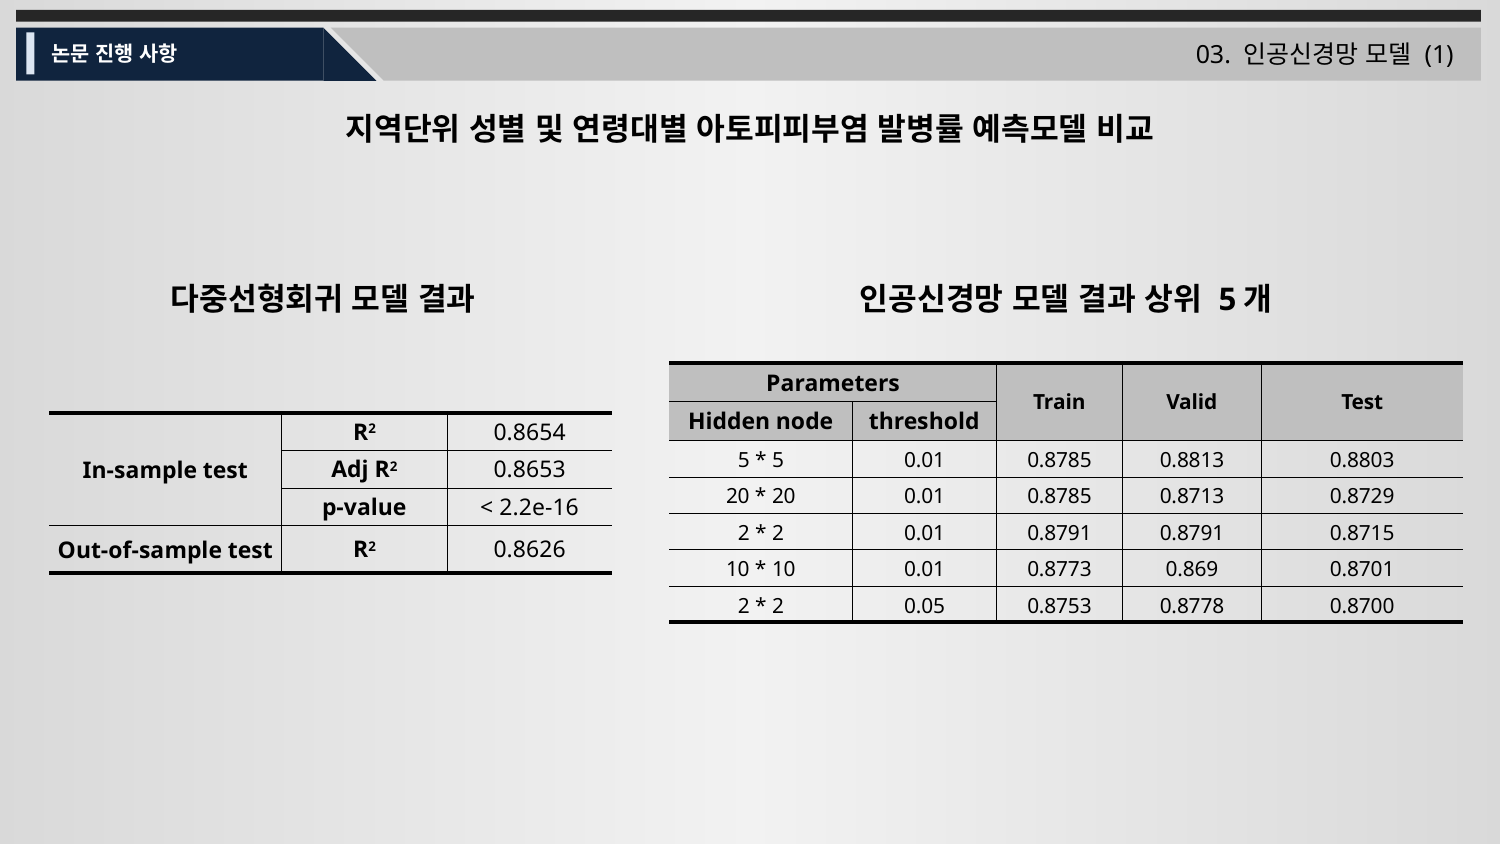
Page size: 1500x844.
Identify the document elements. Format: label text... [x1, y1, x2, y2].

table_cell R2 [282, 526, 447, 571]
text_box 다중선형회귀 모델 결과 [140, 272, 507, 325]
table_cell 2 * 2 [669, 514, 852, 549]
table_header 0.8654 [448, 415, 612, 450]
table_cell 0.01 [853, 550, 996, 586]
table_cell 20 * 20 [669, 478, 852, 513]
table_cell 0.8773 [997, 550, 1122, 586]
table_cell Hidden node [669, 402, 852, 440]
table_cell 0.8803 [1262, 441, 1463, 477]
table_cell 0.8701 [1262, 550, 1463, 586]
table_cell 0.05 [853, 587, 996, 620]
table_cell 0.8813 [1123, 441, 1261, 477]
table_cell 0.8653 [448, 451, 612, 488]
table_cell 0.01 [853, 478, 996, 513]
table_cell 0.8700 [1262, 587, 1463, 620]
text_box [24, 30, 37, 76]
text_box 논문 진행 사항 [36, 33, 207, 73]
table_cell < 2.2e-16 [448, 489, 612, 525]
text_box [14, 8, 1483, 24]
table_header In-sample test [49, 415, 281, 525]
table_cell 0.8778 [1123, 587, 1261, 620]
table_header R2 [282, 415, 447, 450]
table_cell 10 * 10 [669, 550, 852, 586]
table_cell 0.8791 [997, 514, 1122, 549]
table_cell 2 * 2 [669, 587, 852, 620]
table_cell 0.8729 [1262, 478, 1463, 513]
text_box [330, 27, 1482, 81]
table_cell Out-of-sample test [49, 526, 281, 571]
table_header Parameters [669, 365, 996, 401]
table_cell 0.8626 [448, 526, 612, 571]
table_cell 0.869 [1123, 550, 1261, 586]
table_cell 0.8753 [997, 587, 1122, 620]
table_cell Adj R2 [282, 451, 447, 488]
table_cell 0.01 [853, 441, 996, 477]
table_cell 0.8785 [997, 478, 1122, 513]
text_box [14, 26, 321, 83]
table_cell 0.8715 [1262, 514, 1463, 549]
table_cell p-value [282, 489, 447, 525]
text_box [321, 25, 328, 83]
table_header Test [1262, 365, 1463, 440]
table_cell 0.8791 [1123, 514, 1261, 549]
table_cell 0.01 [853, 514, 996, 549]
table_header Train [997, 365, 1122, 440]
table_cell 5 * 5 [669, 441, 852, 477]
table_header Valid [1123, 365, 1261, 440]
table_cell 0.8713 [1123, 478, 1261, 513]
text_box 지역단위 성별 및 연령대별 아토피피부염 발병률 예측모델 비교 [269, 101, 1231, 155]
table_cell threshold [853, 402, 996, 440]
table_cell 0.8785 [997, 441, 1122, 477]
text_box 인공신경망 모델 결과 상위 5개 [829, 272, 1303, 325]
